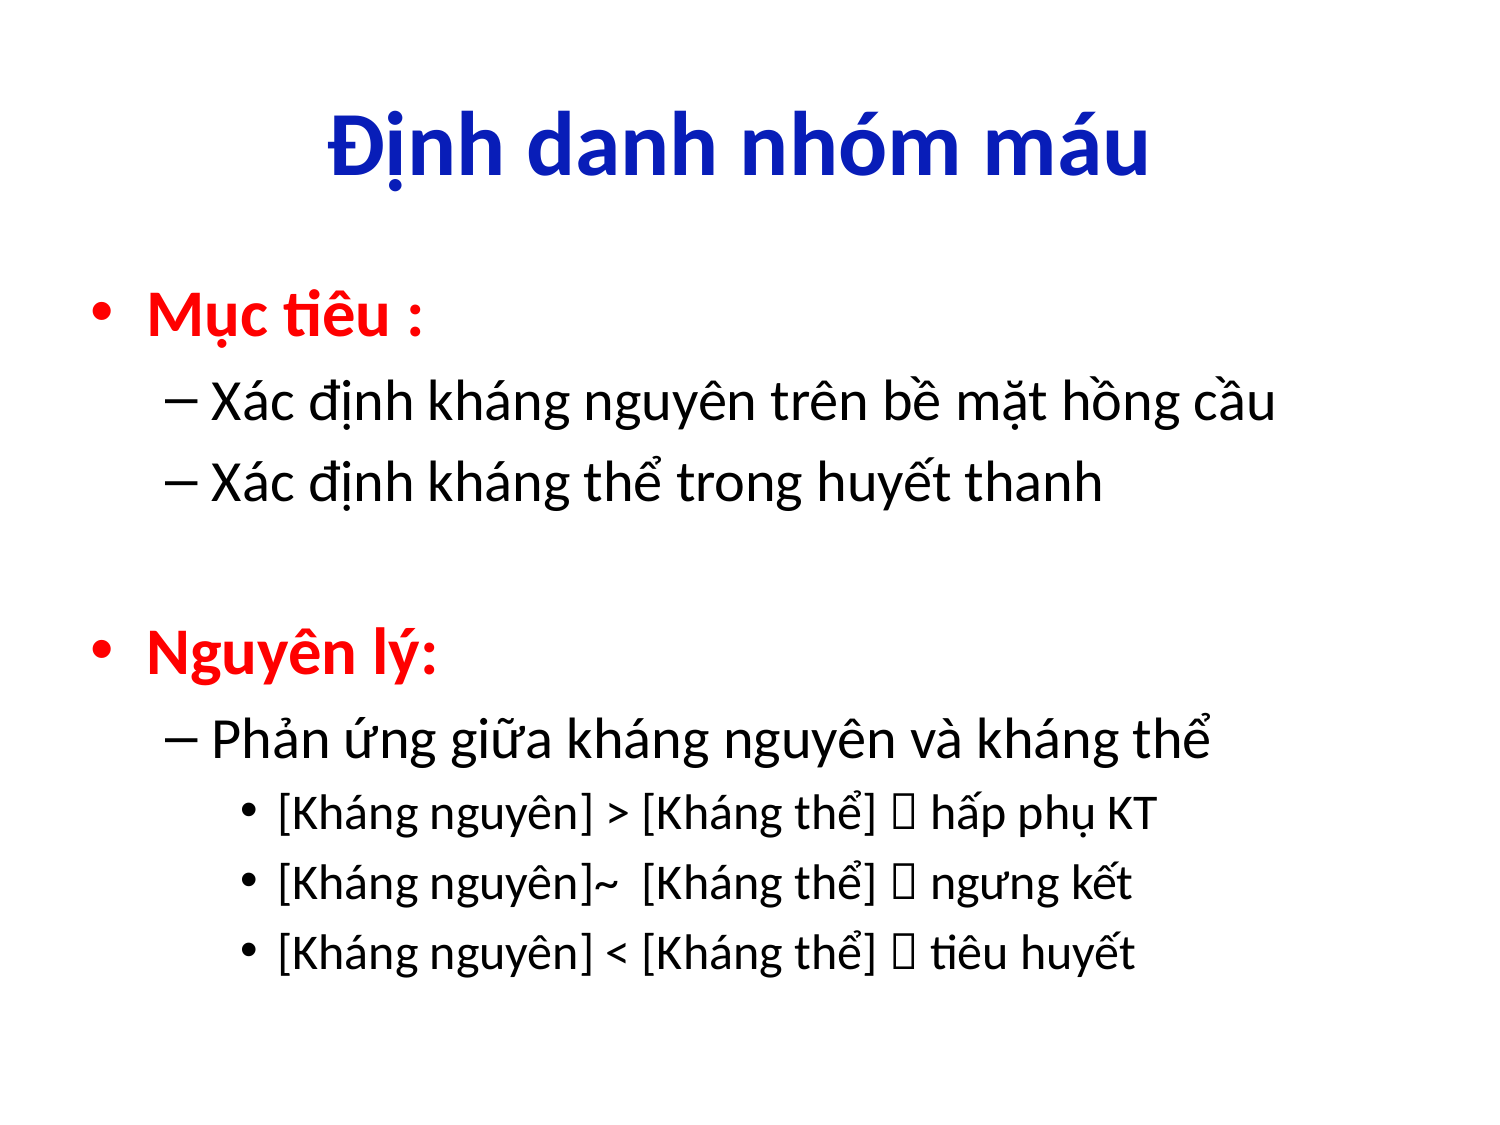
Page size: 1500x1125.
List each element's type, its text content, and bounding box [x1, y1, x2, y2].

title Định danh nhóm máu [75, 45, 1425, 233]
list Mục tiêu : Xác định kháng nguyên trên bề mặt hồng cầu Xác định kháng thể trong huyết thanh Nguyên lý: Phản ứng giữa kháng nguyên và kháng thể [Kháng nguyên] > [Kháng thể]  hấp phụ KT [Kháng nguyên]~ [Kháng thể]  ngưng kết [Kháng nguyên] < [Kháng thể]  tiêu huyết [75, 262, 1425, 1005]
